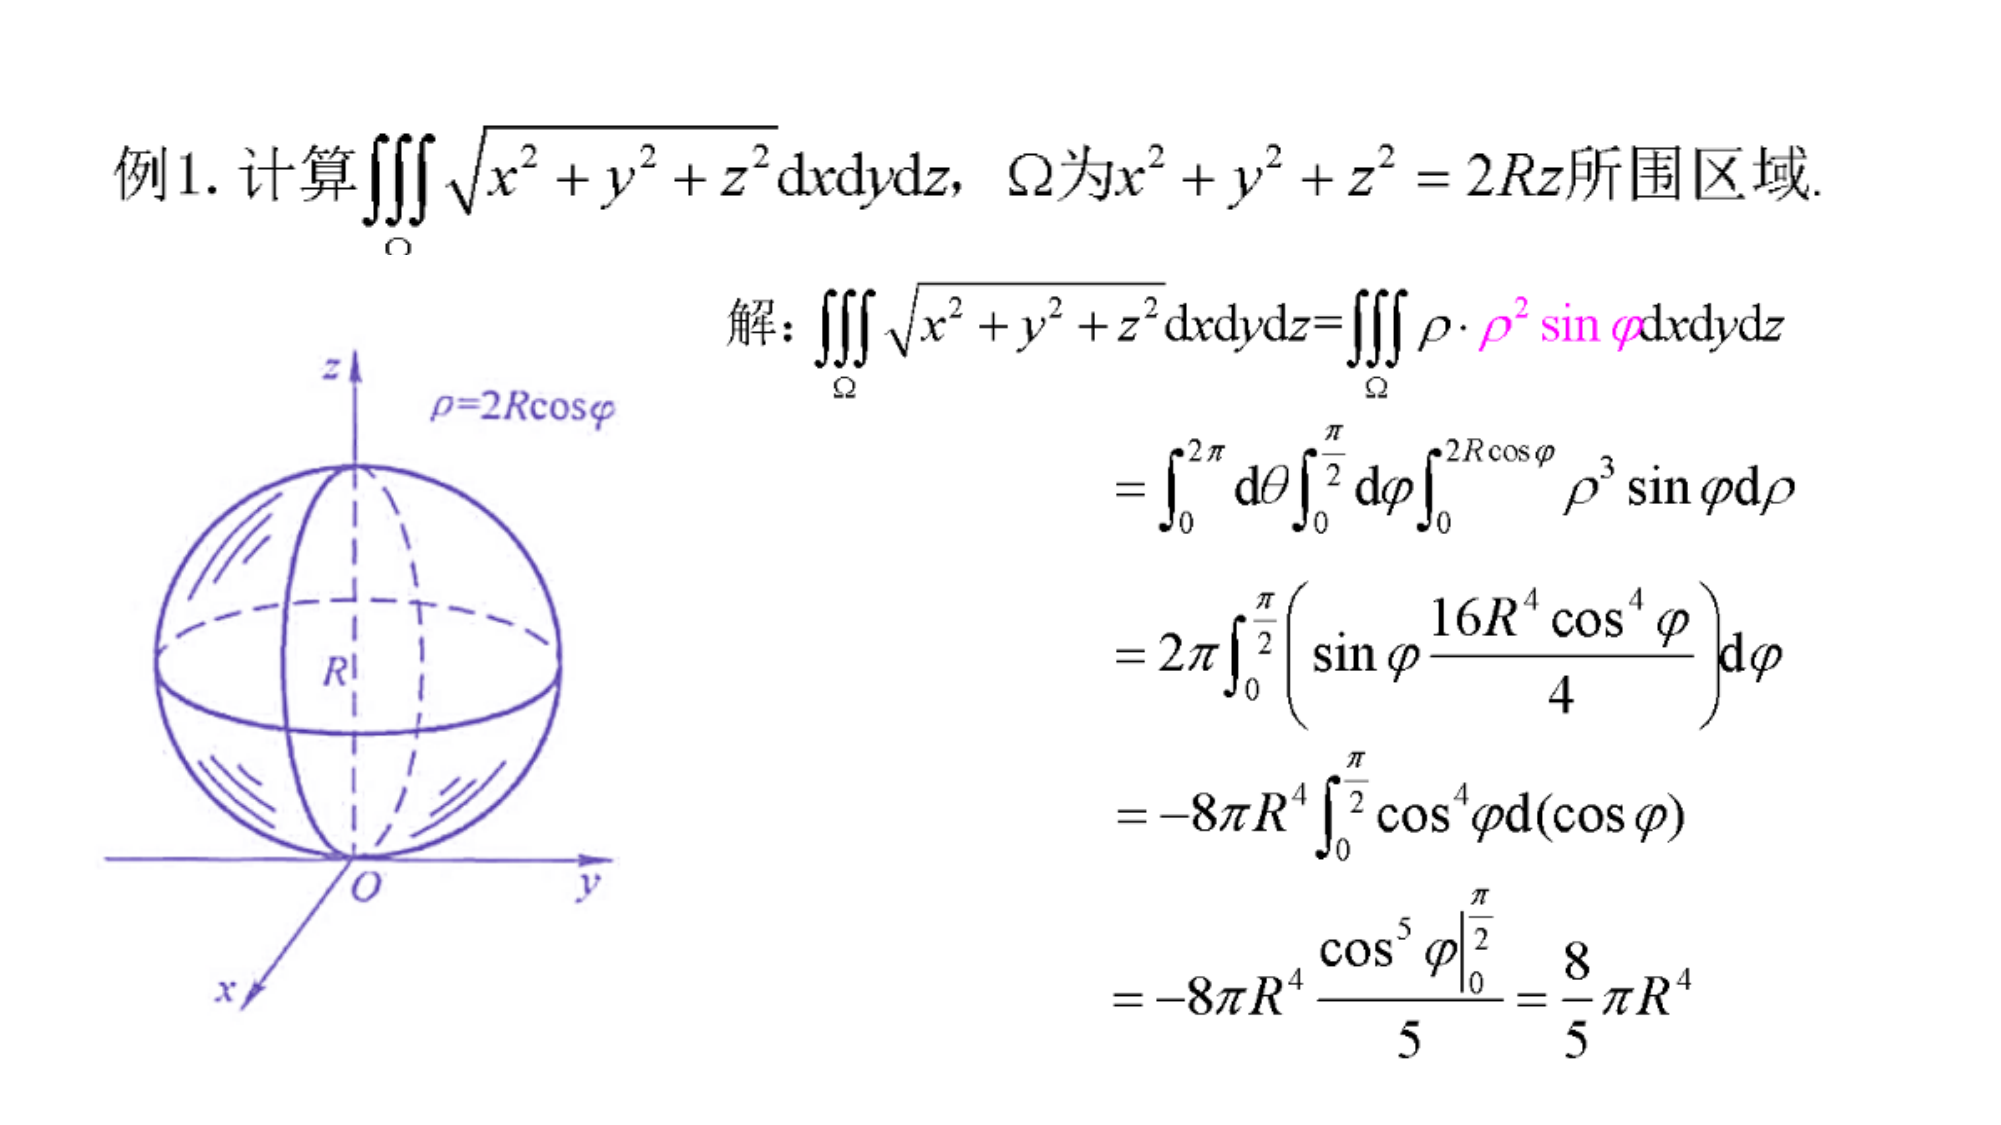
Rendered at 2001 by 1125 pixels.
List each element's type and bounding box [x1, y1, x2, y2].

picture [44, 255, 1835, 1122]
list [83, 50, 1881, 311]
